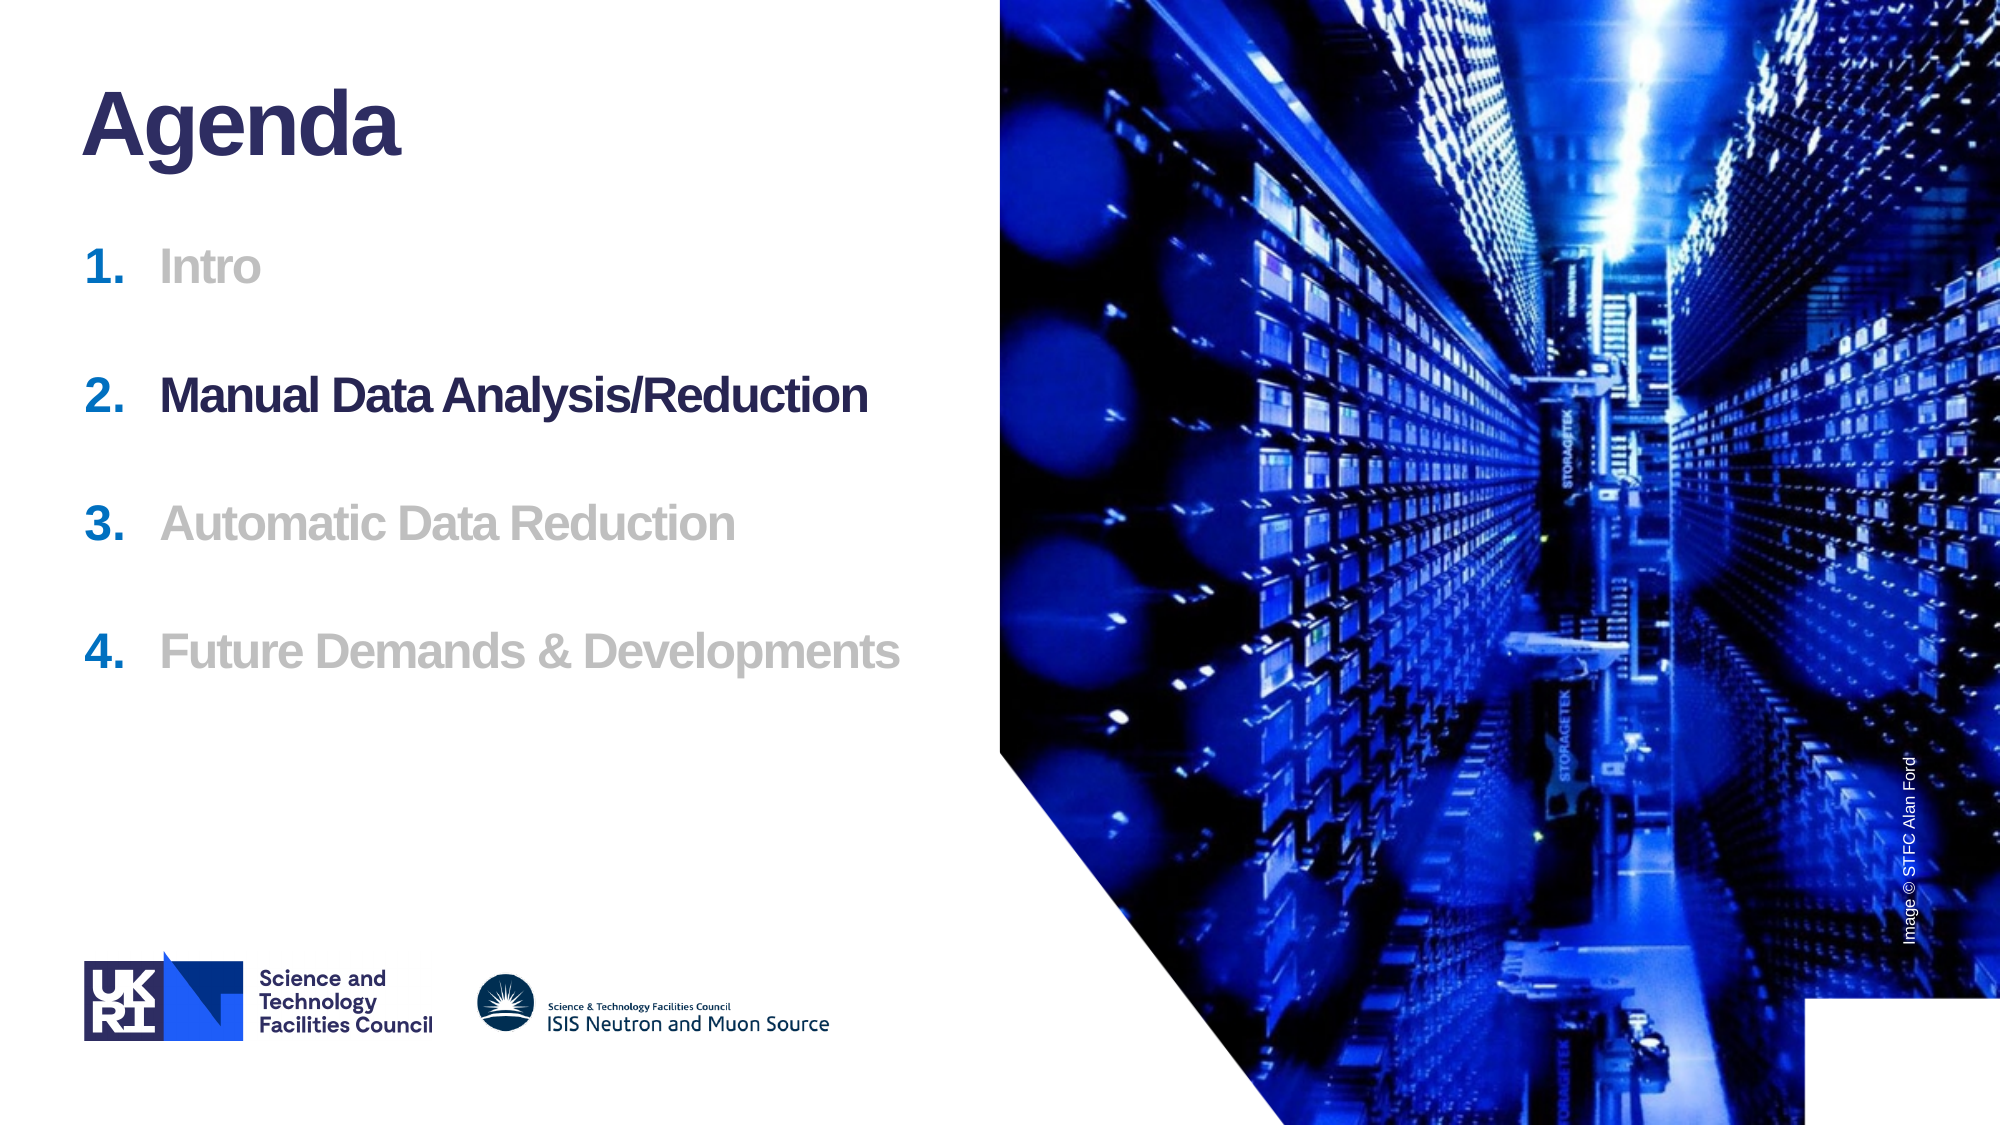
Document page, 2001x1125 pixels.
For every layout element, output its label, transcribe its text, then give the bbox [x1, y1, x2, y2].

text_box Agenda [66, 56, 940, 182]
picture [84, 867, 911, 1125]
text_box Intro Manual Data Analysis/Reduction Automatic Data Reduction Future Demands & Developments [69, 226, 927, 751]
picture [940, 0, 2000, 1125]
